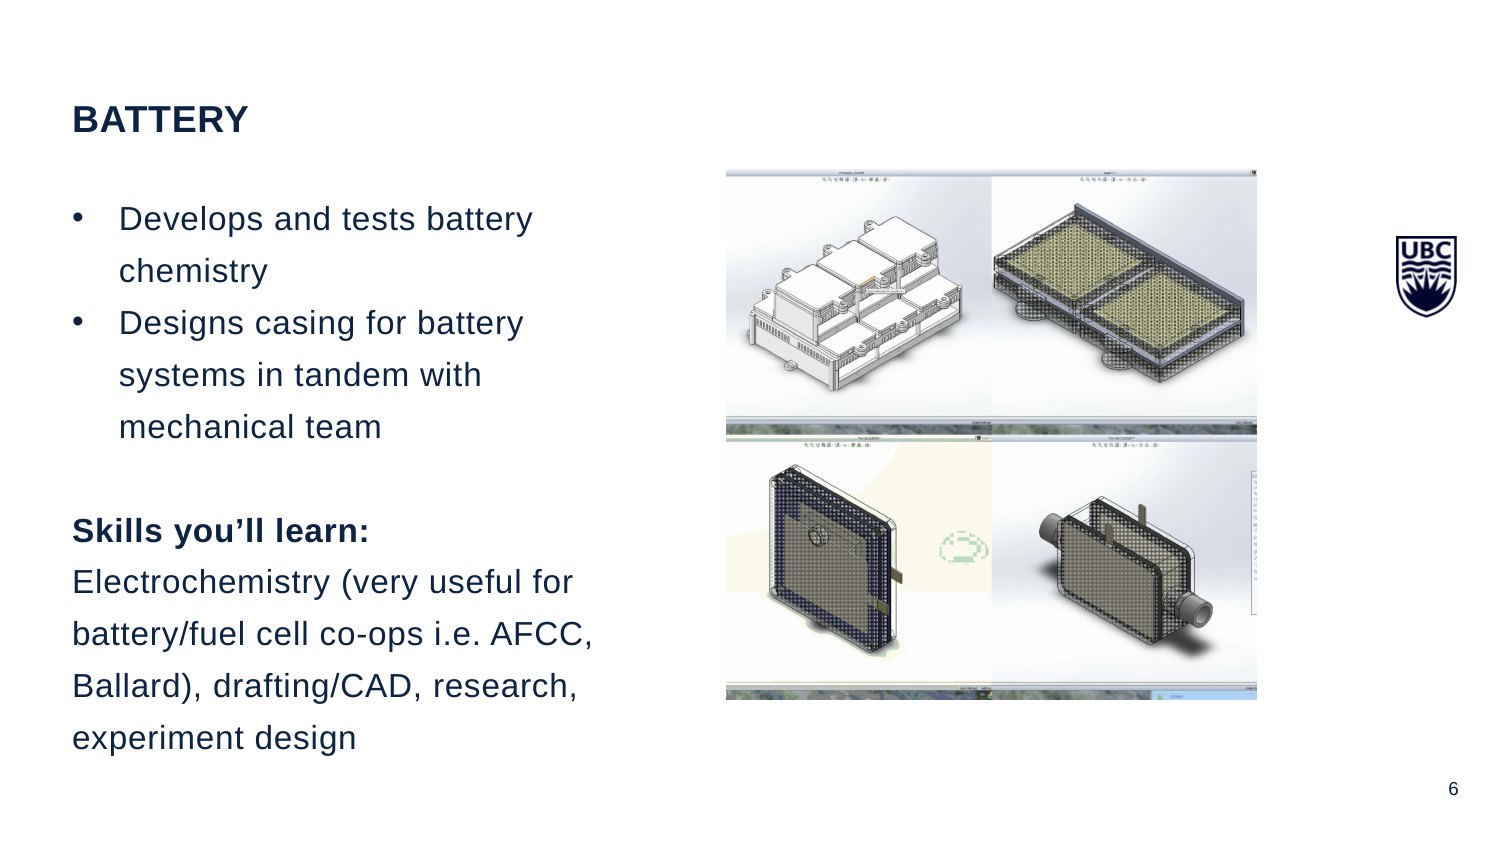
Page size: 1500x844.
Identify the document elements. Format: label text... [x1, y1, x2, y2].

picture [1396, 236, 1457, 318]
list Develops and tests battery chemistry Designs casing for battery systems in tandem with mechanical team Skills you’ll learn: Electrochemistry (very useful for battery/fuel cell co-ops i.e. AFCC, Ballard), drafting/CAD, research, experiment design [71, 185, 632, 788]
picture [726, 169, 1257, 701]
list Battery [71, 67, 1329, 170]
